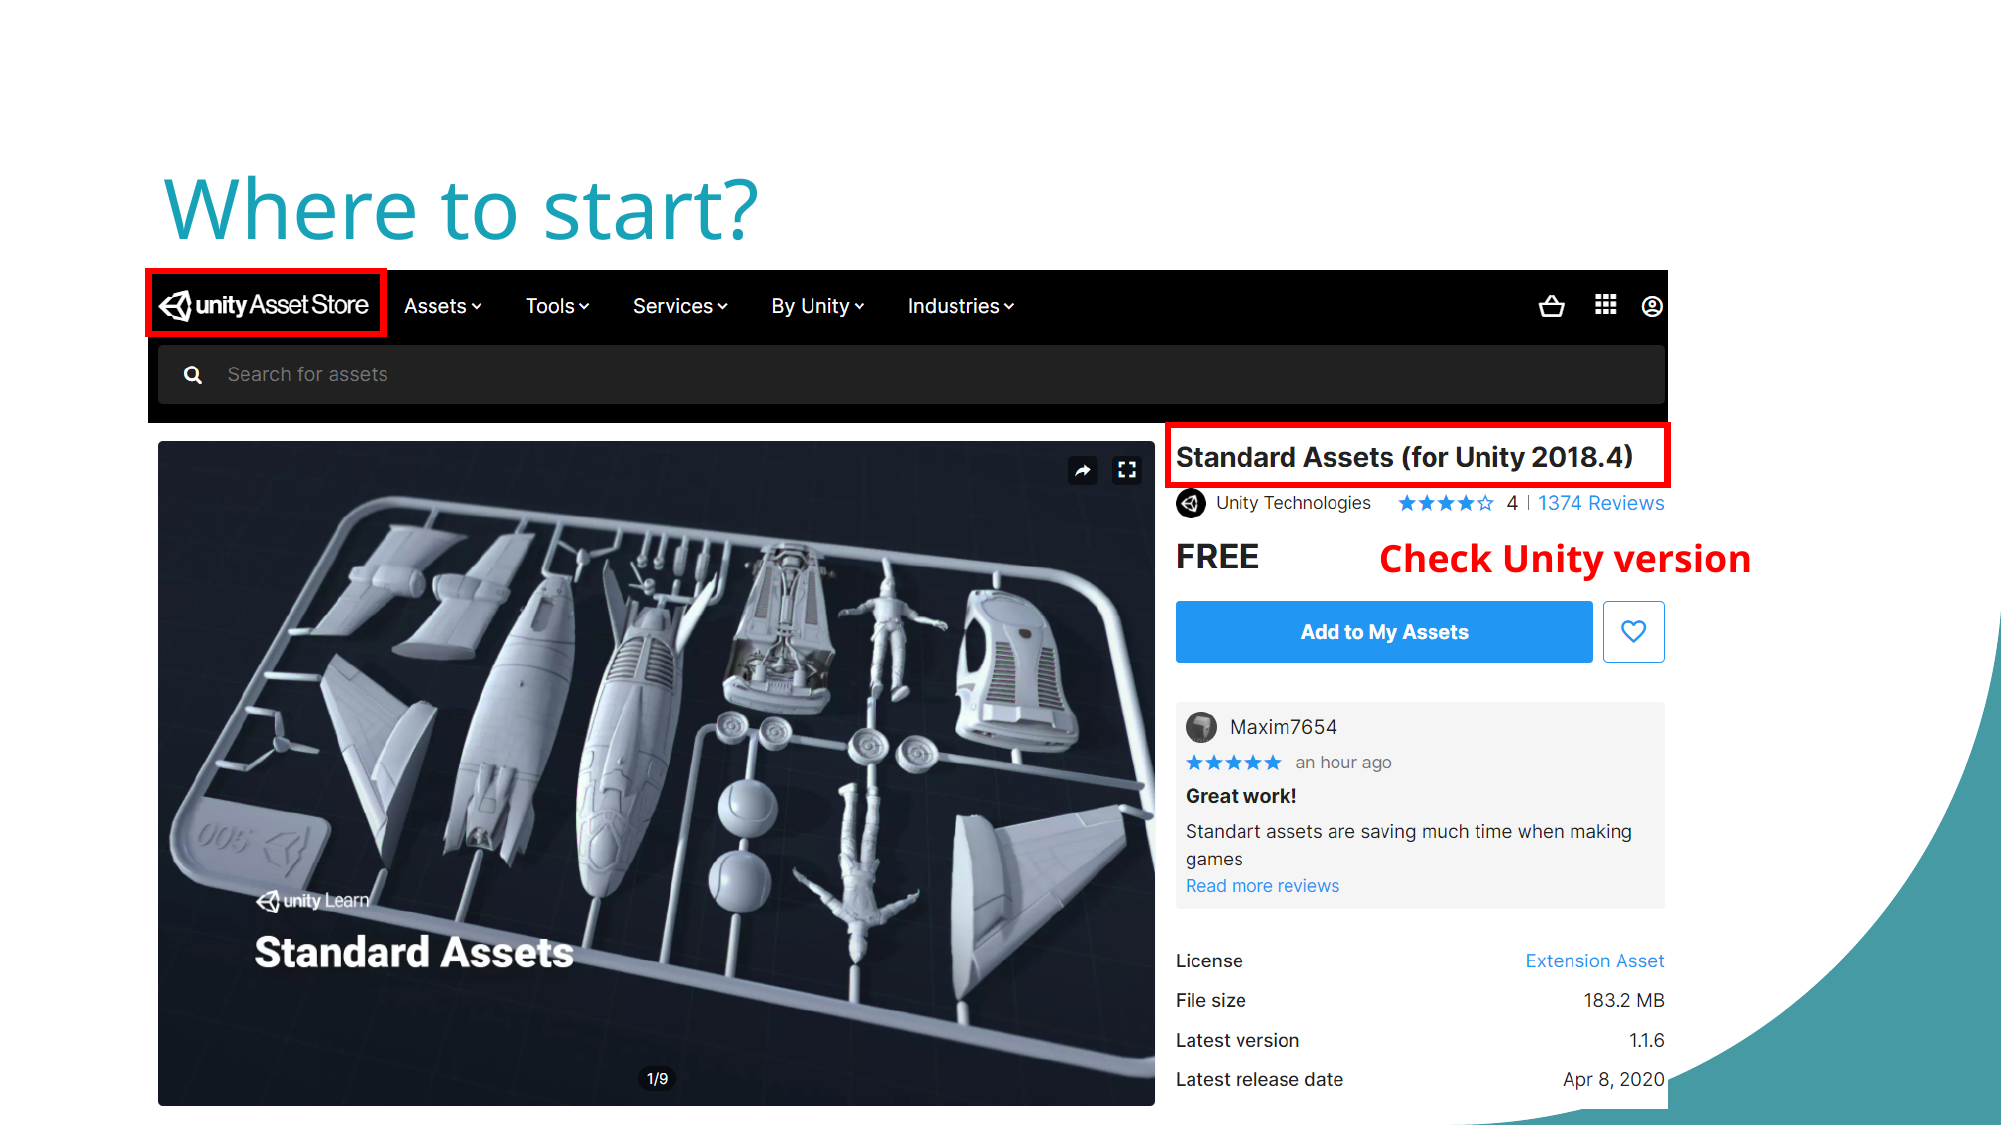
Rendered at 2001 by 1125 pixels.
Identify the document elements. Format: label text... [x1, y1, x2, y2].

picture [148, 270, 1668, 1109]
title Where to start? [148, 96, 1775, 315]
text_box Check Unity version [1668, 527, 1768, 588]
